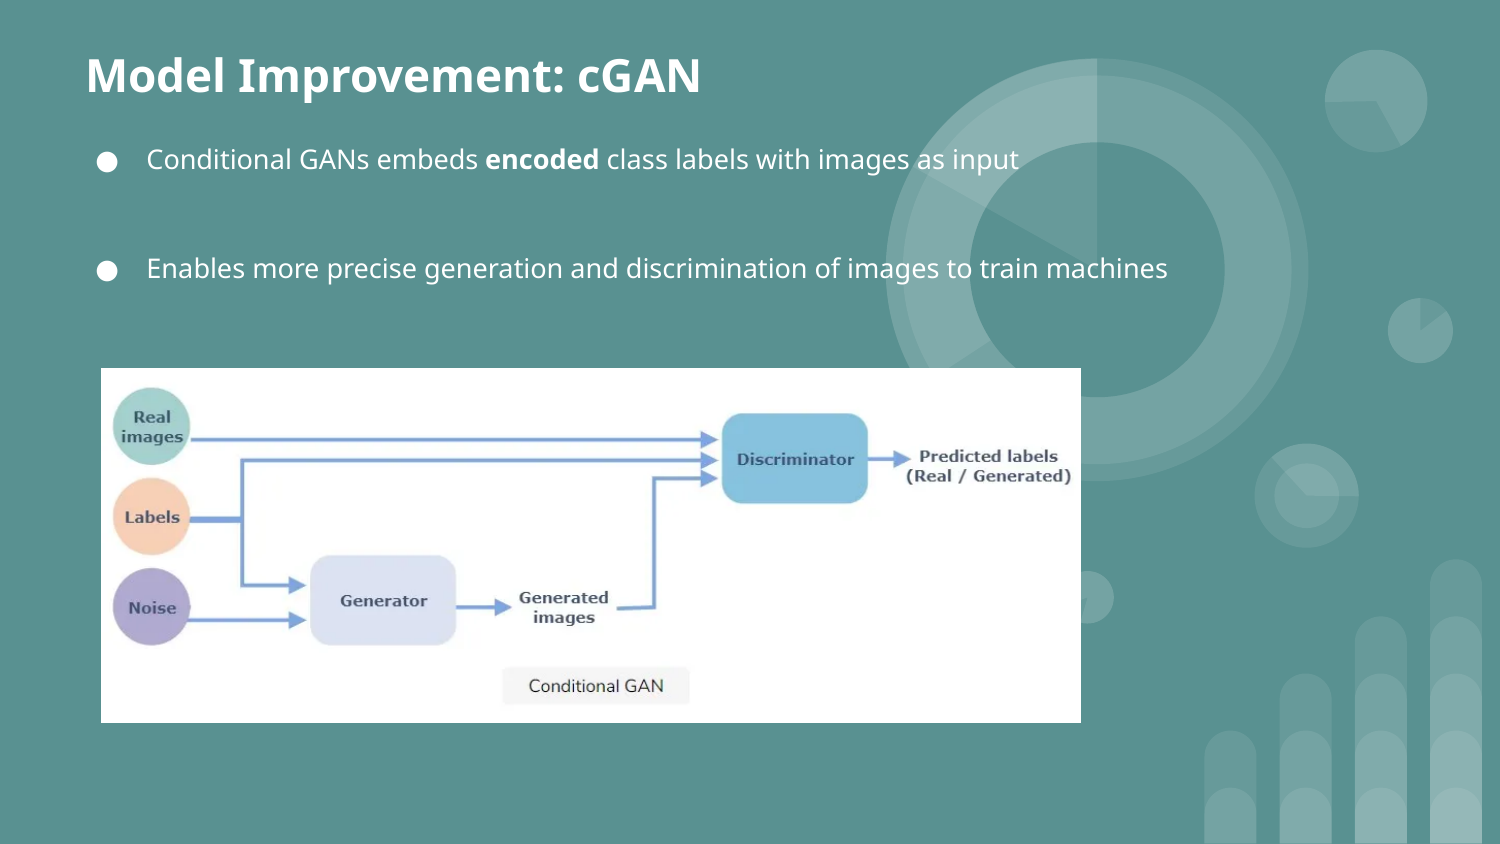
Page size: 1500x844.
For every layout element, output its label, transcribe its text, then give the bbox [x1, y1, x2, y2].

title Model Improvement: cGAN [70, 29, 1397, 121]
picture [100, 367, 1081, 723]
text_box Conditional GANs embeds encoded class labels with images as input Enables more precise generation and discrimination of images to train machines [56, 127, 1374, 452]
